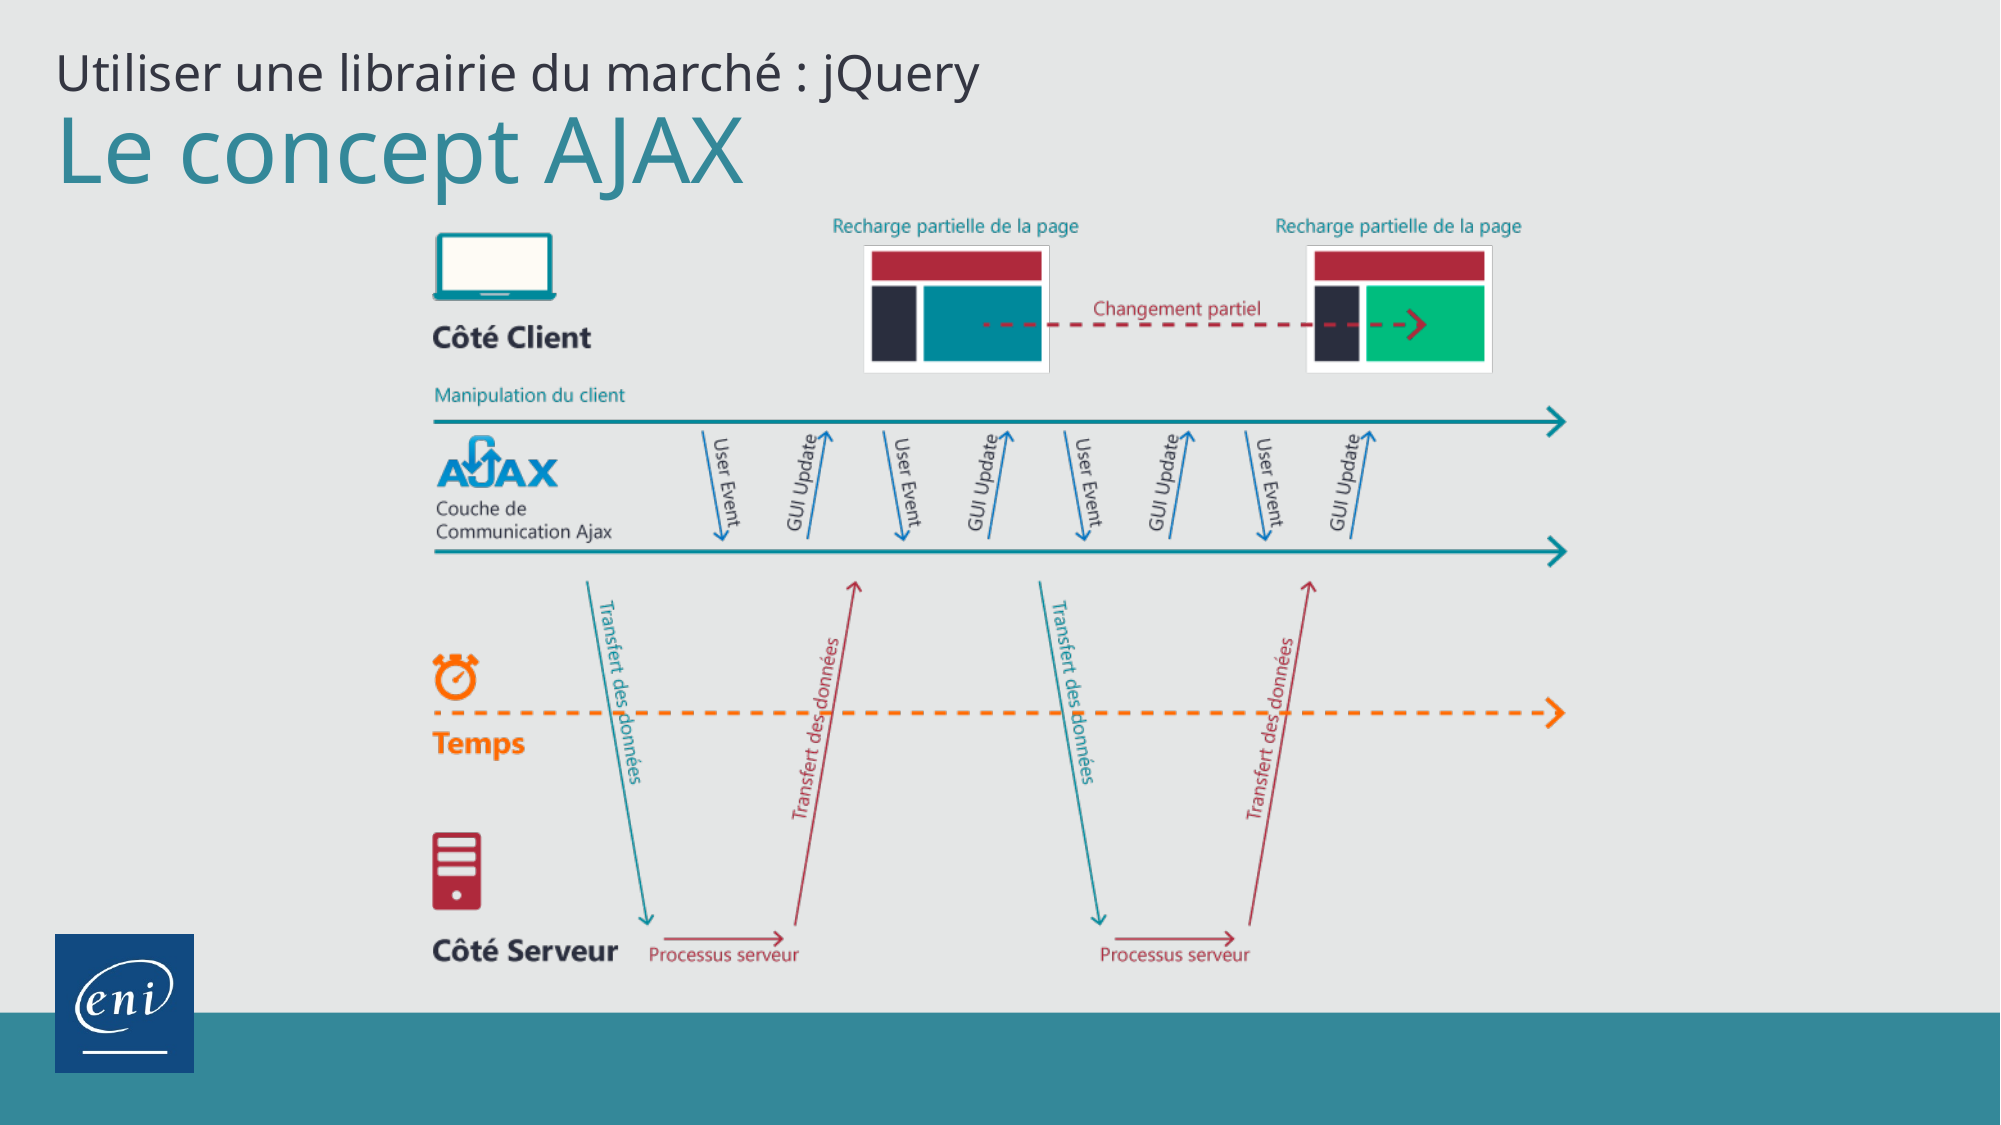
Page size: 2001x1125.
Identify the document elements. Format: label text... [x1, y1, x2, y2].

picture [432, 215, 1568, 976]
picture [55, 934, 194, 1073]
title Le concept AJAX [55, 104, 1952, 303]
list Utiliser une librairie du marché : jQuery [55, 31, 1952, 103]
